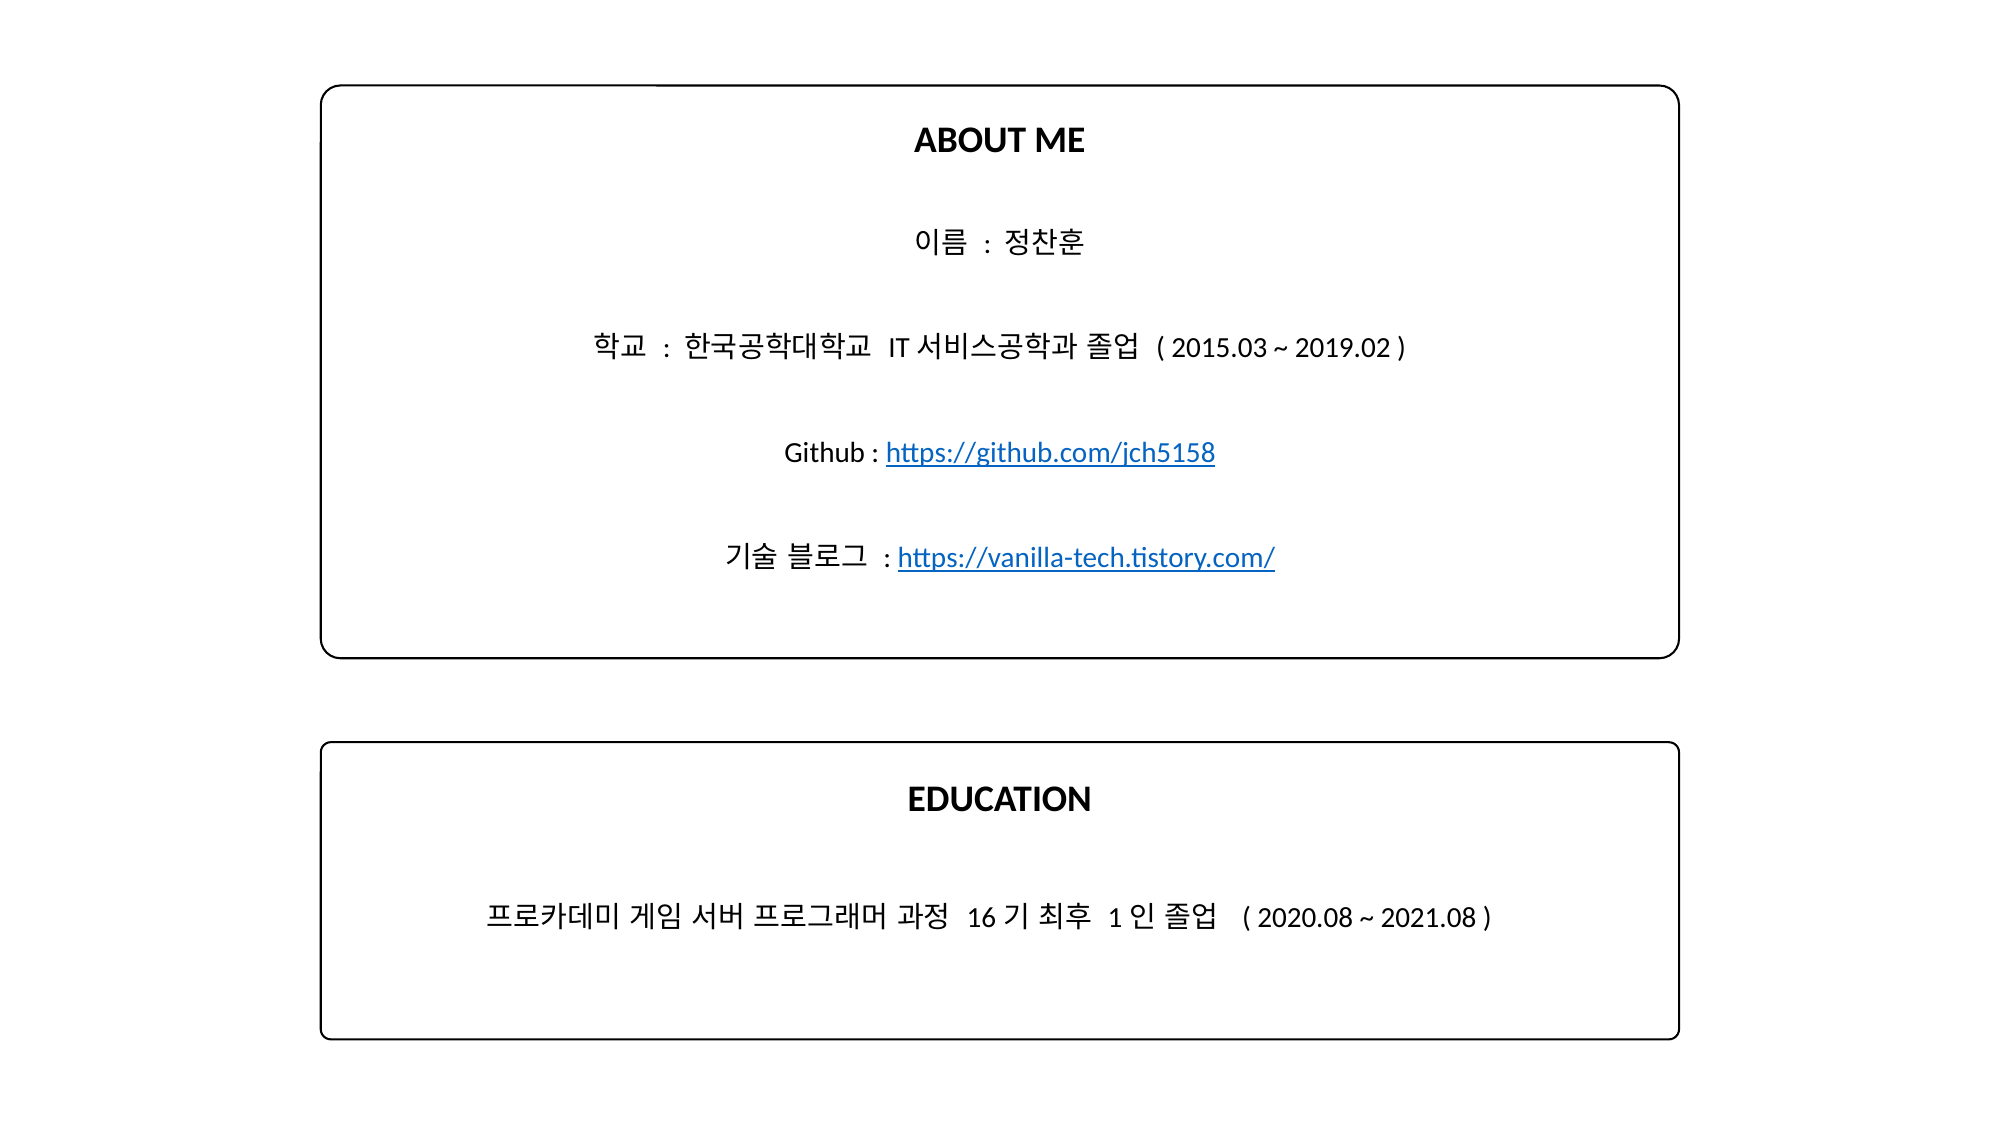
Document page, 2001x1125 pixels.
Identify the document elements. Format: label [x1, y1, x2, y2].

text_box [320, 85, 1680, 659]
text_box [320, 742, 1680, 1040]
